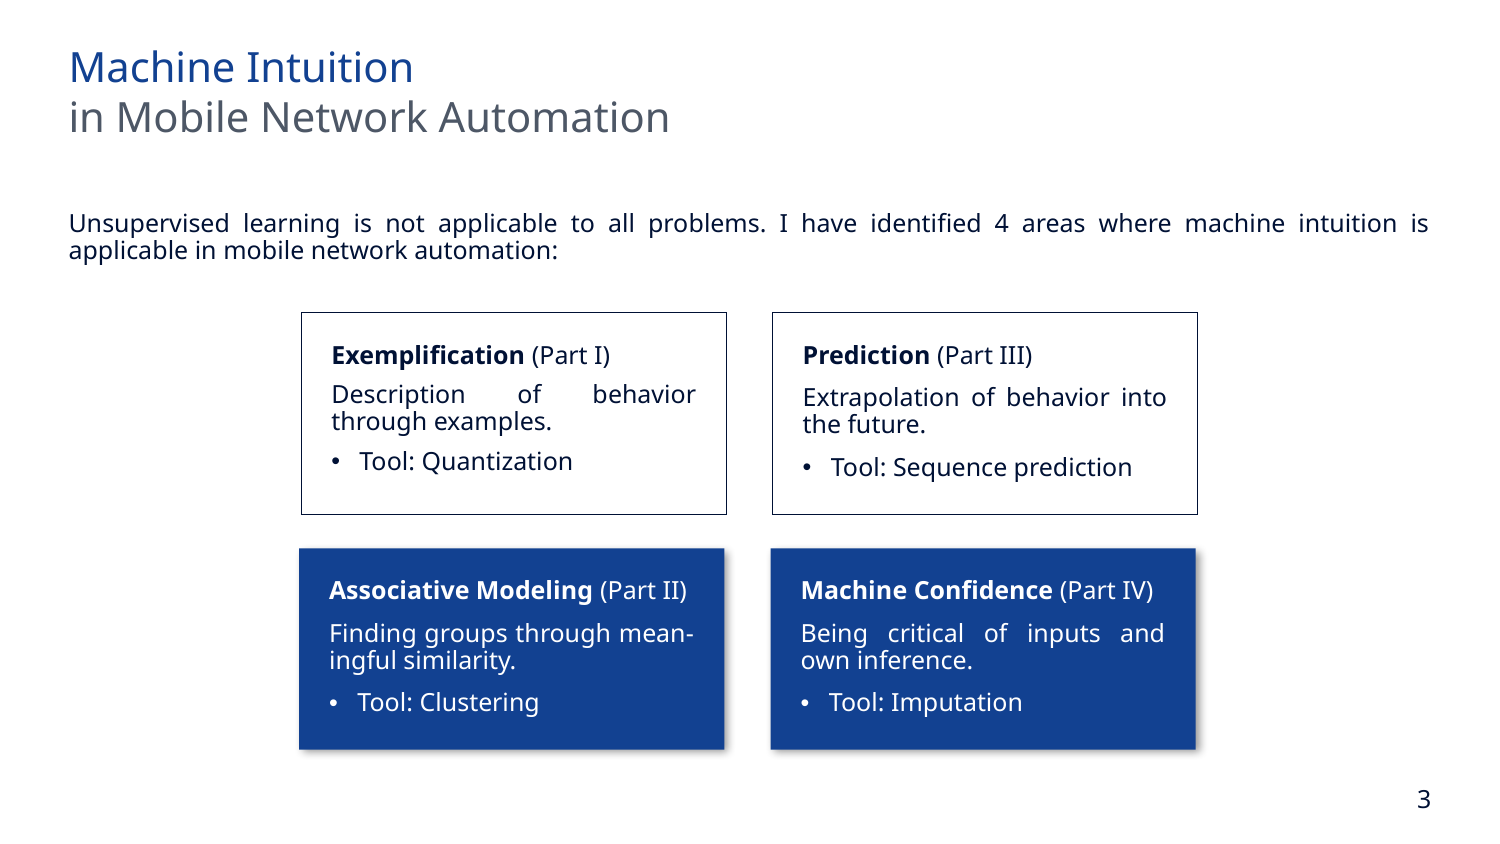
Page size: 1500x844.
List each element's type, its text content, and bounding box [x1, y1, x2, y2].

list Machine Intuition [68, 46, 1432, 97]
text_box Machine Confidence (Part IV) Being critical of inputs and own inference. Tool: Imputation [770, 548, 1196, 750]
list Unsupervised learning is not applicable to all problems. I have identified 4 areas where machine intuition is applicable in mobile network automation: [68, 210, 1432, 275]
list Exemplification (Part I) Description of behavior through examples. Tool: Quantization [301, 312, 727, 515]
text_box 3 [1388, 786, 1432, 815]
list in Mobile Network Automation [68, 97, 1432, 148]
text_box Prediction (Part III) Extrapolation of behavior into the future. Tool: Sequence prediction [772, 312, 1198, 515]
text_box Associative Modeling (Part II) Finding groups through mean-ingful similarity. Tool: Clustering [299, 548, 725, 750]
